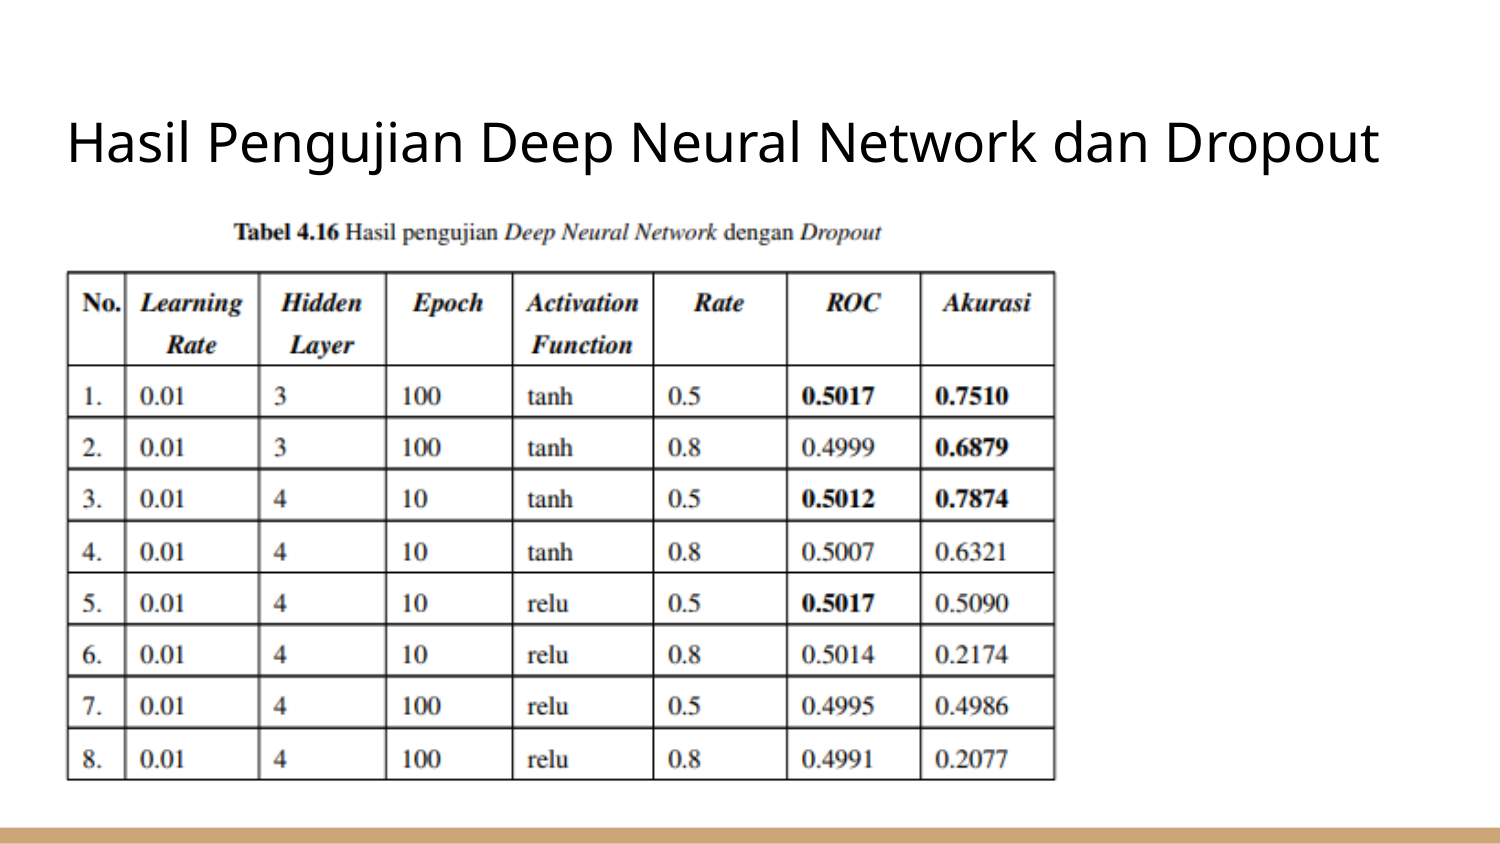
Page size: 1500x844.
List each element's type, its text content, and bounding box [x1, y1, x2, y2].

picture [50, 209, 1071, 792]
title Hasil Pengujian Deep Neural Network dan Dropout [51, 51, 1449, 189]
